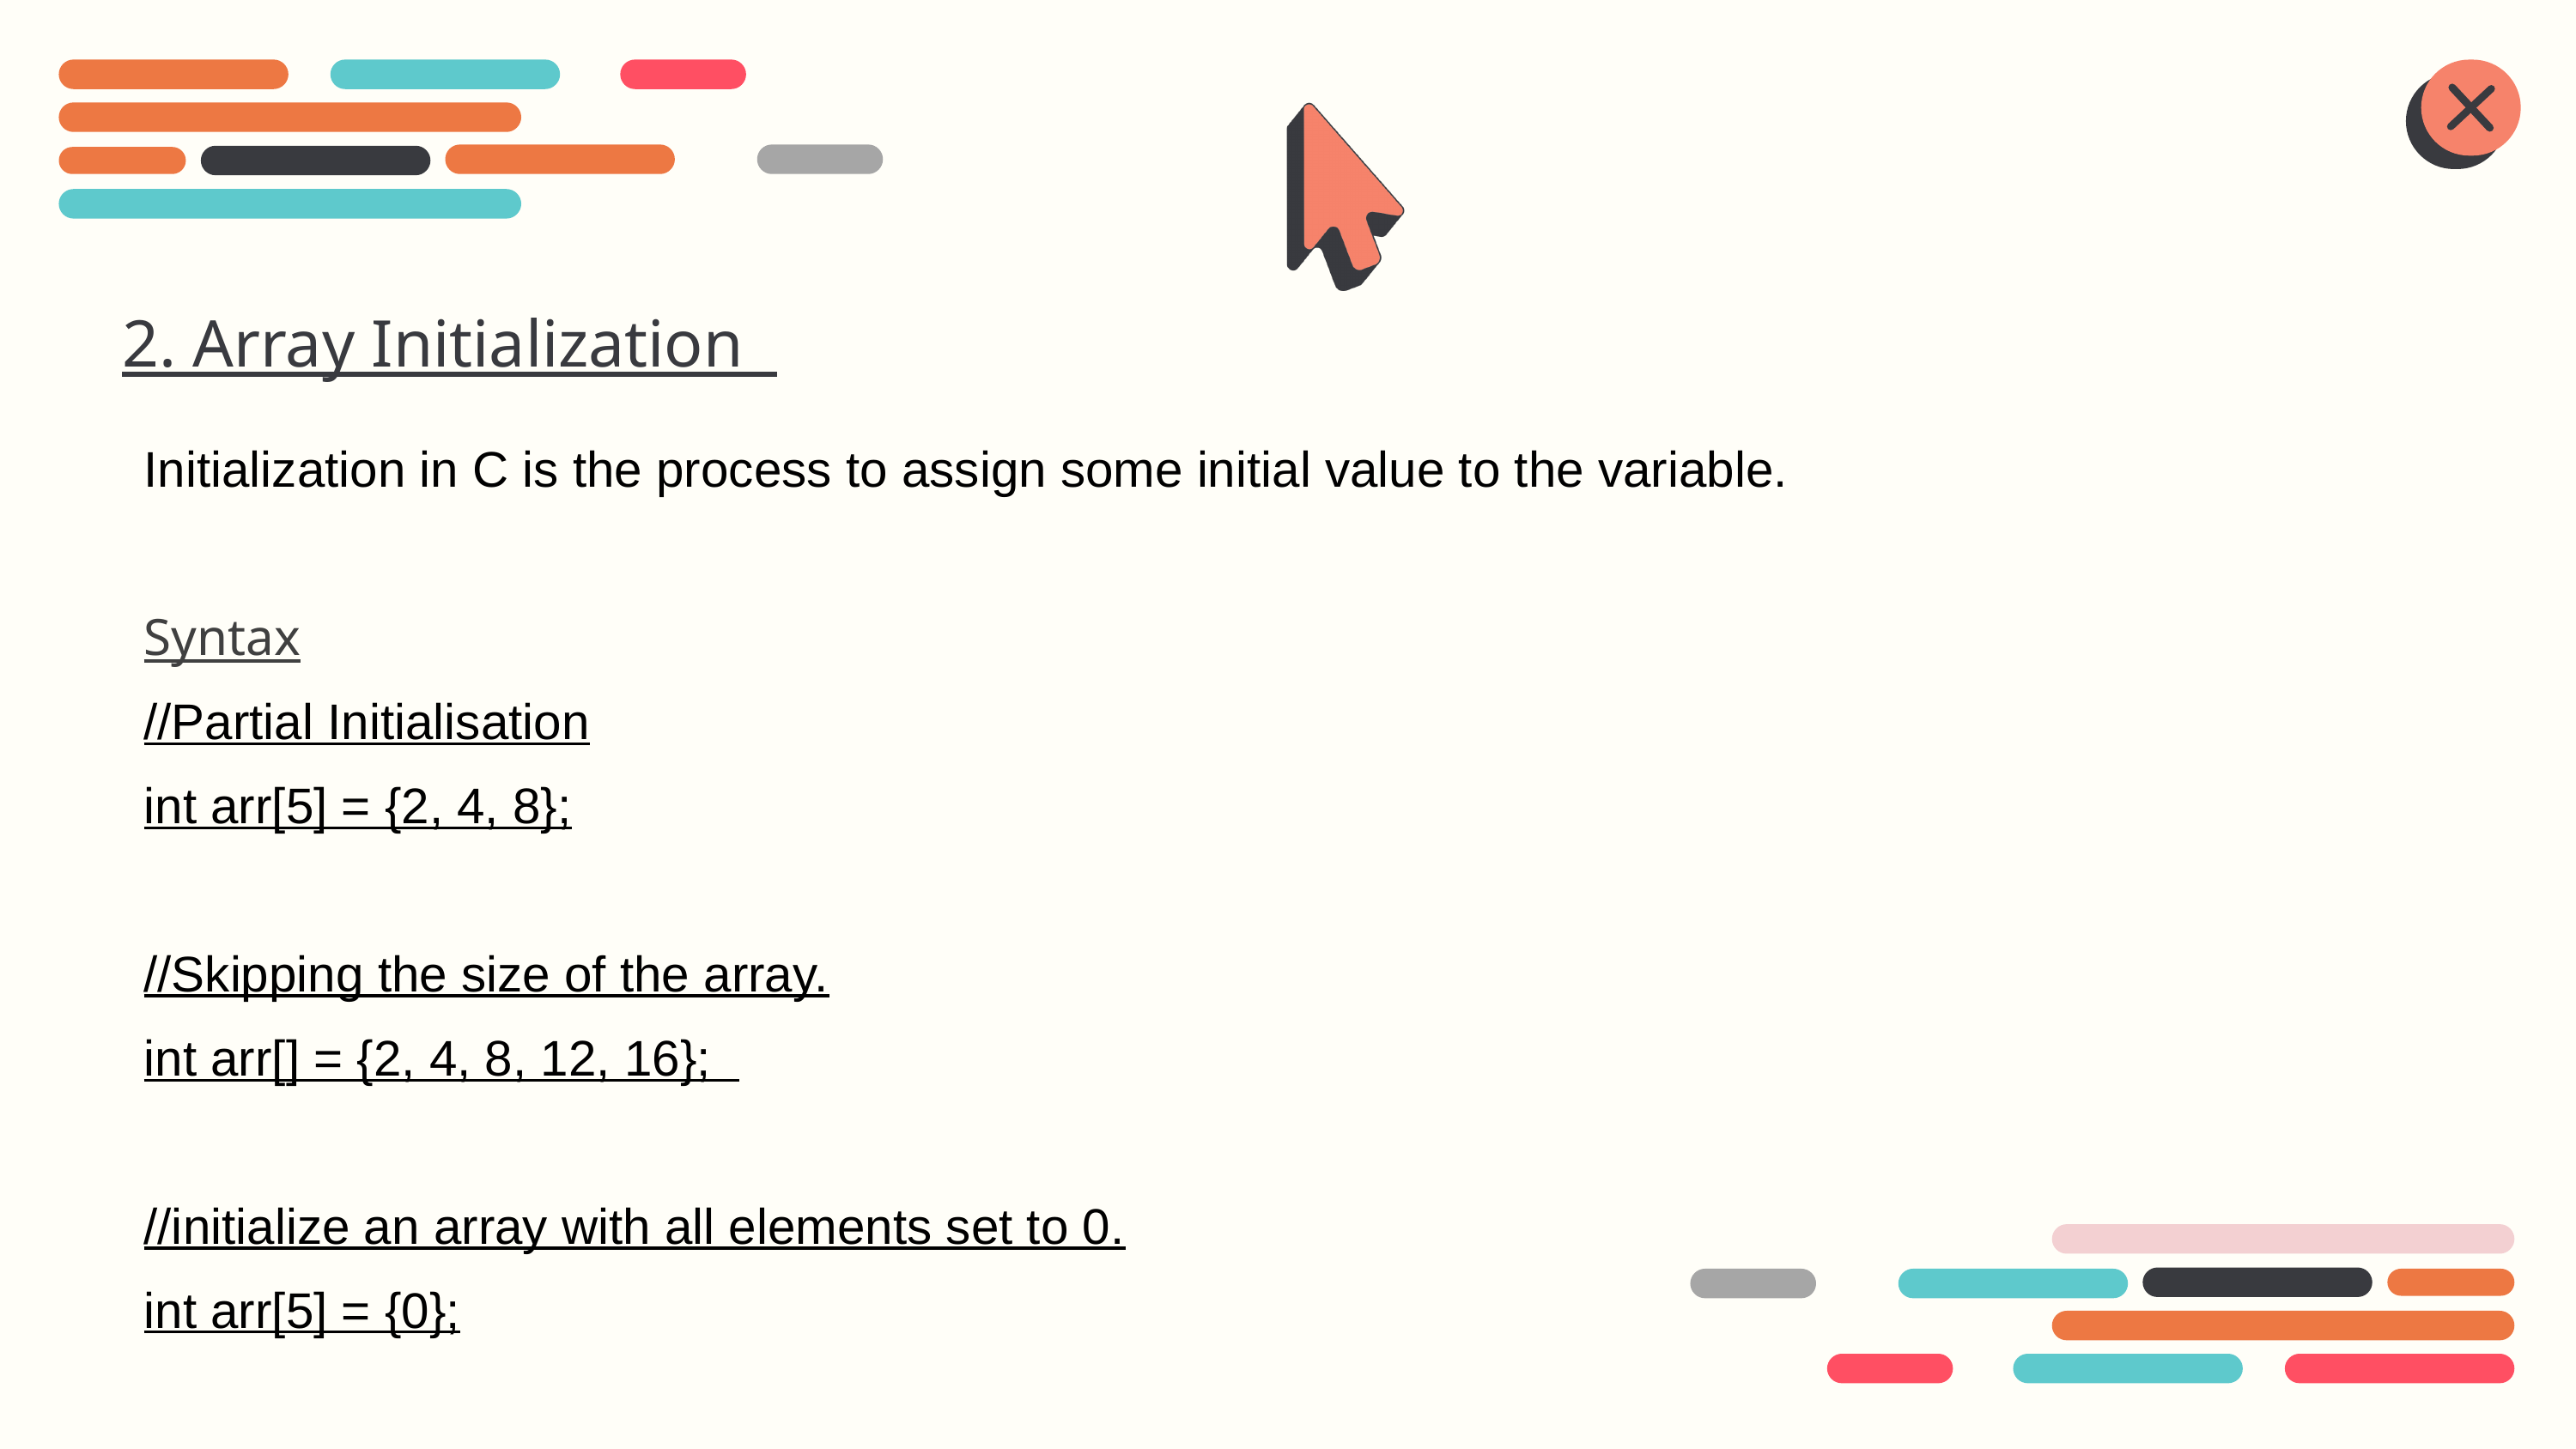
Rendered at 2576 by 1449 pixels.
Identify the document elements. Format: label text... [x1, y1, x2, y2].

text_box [2388, 22, 2538, 192]
text_box Initialization in C is the process to assign some initial value to the variable. Syntax //Partial Initialisation int arr[5] = {2, 4, 8}; //Skipping the size of the array. int arr[] = {2, 4, 8, 12, 16}; //initialize an array with all elements set to 0. int arr[5] = {0}; [143, 413, 2400, 1338]
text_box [1690, 1223, 2515, 1410]
text_box 2. Array Initialization [122, 302, 1303, 380]
text_box [1286, 102, 1405, 291]
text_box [58, 33, 884, 219]
